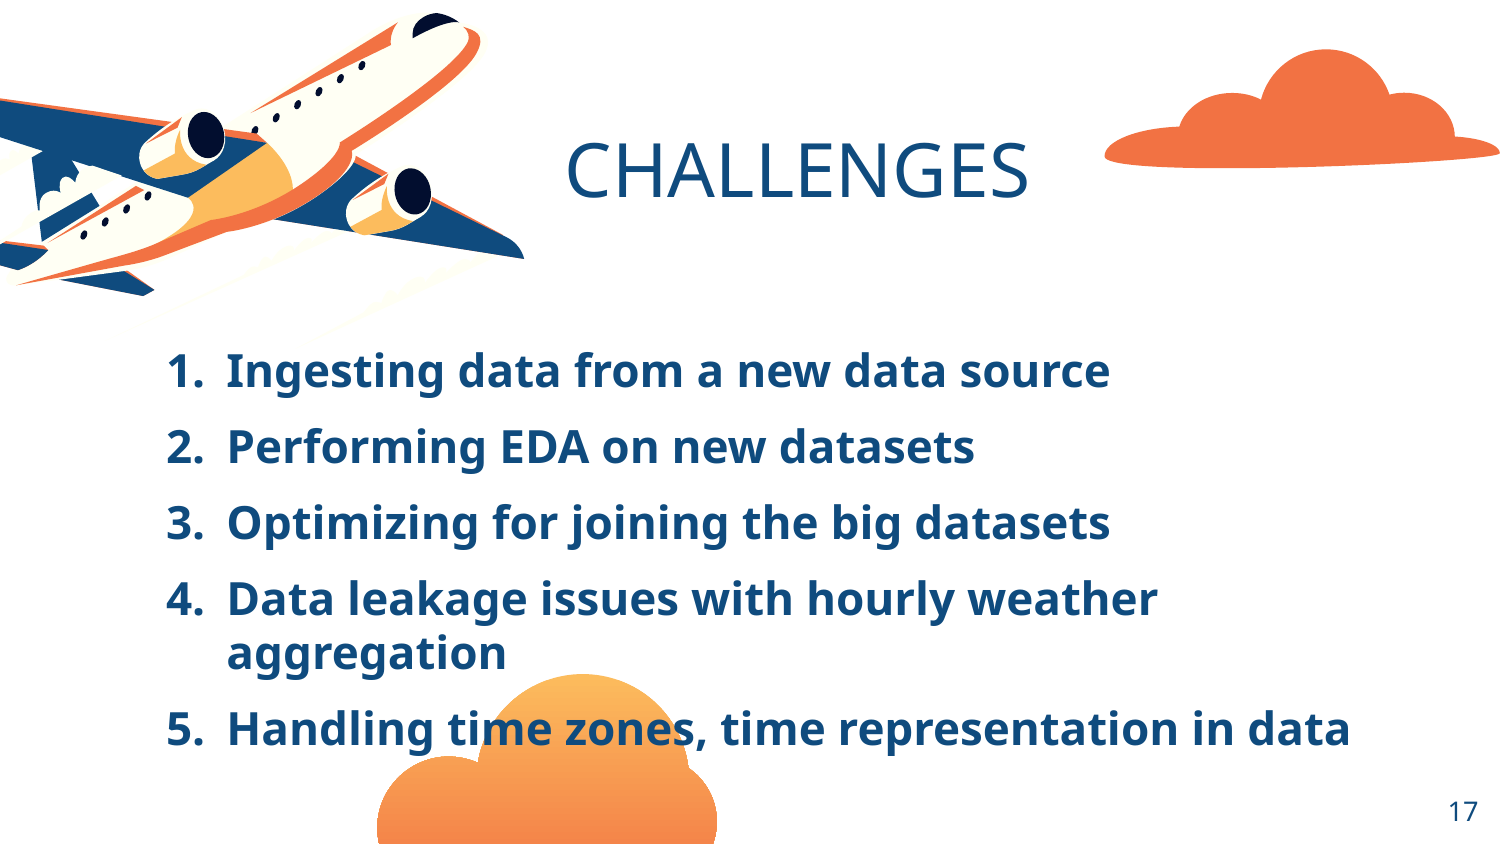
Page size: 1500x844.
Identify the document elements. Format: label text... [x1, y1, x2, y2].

title CHALLENGES [550, 81, 1342, 253]
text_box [0, 12, 525, 350]
subtitle Ingesting data from a new data source Performing EDA on new datasets Optimizing for joining the big datasets Data leakage issues with hourly weather aggregation Handling time zones, time representation in data [136, 326, 1446, 844]
slide_number ‹#› [1403, 779, 1494, 844]
